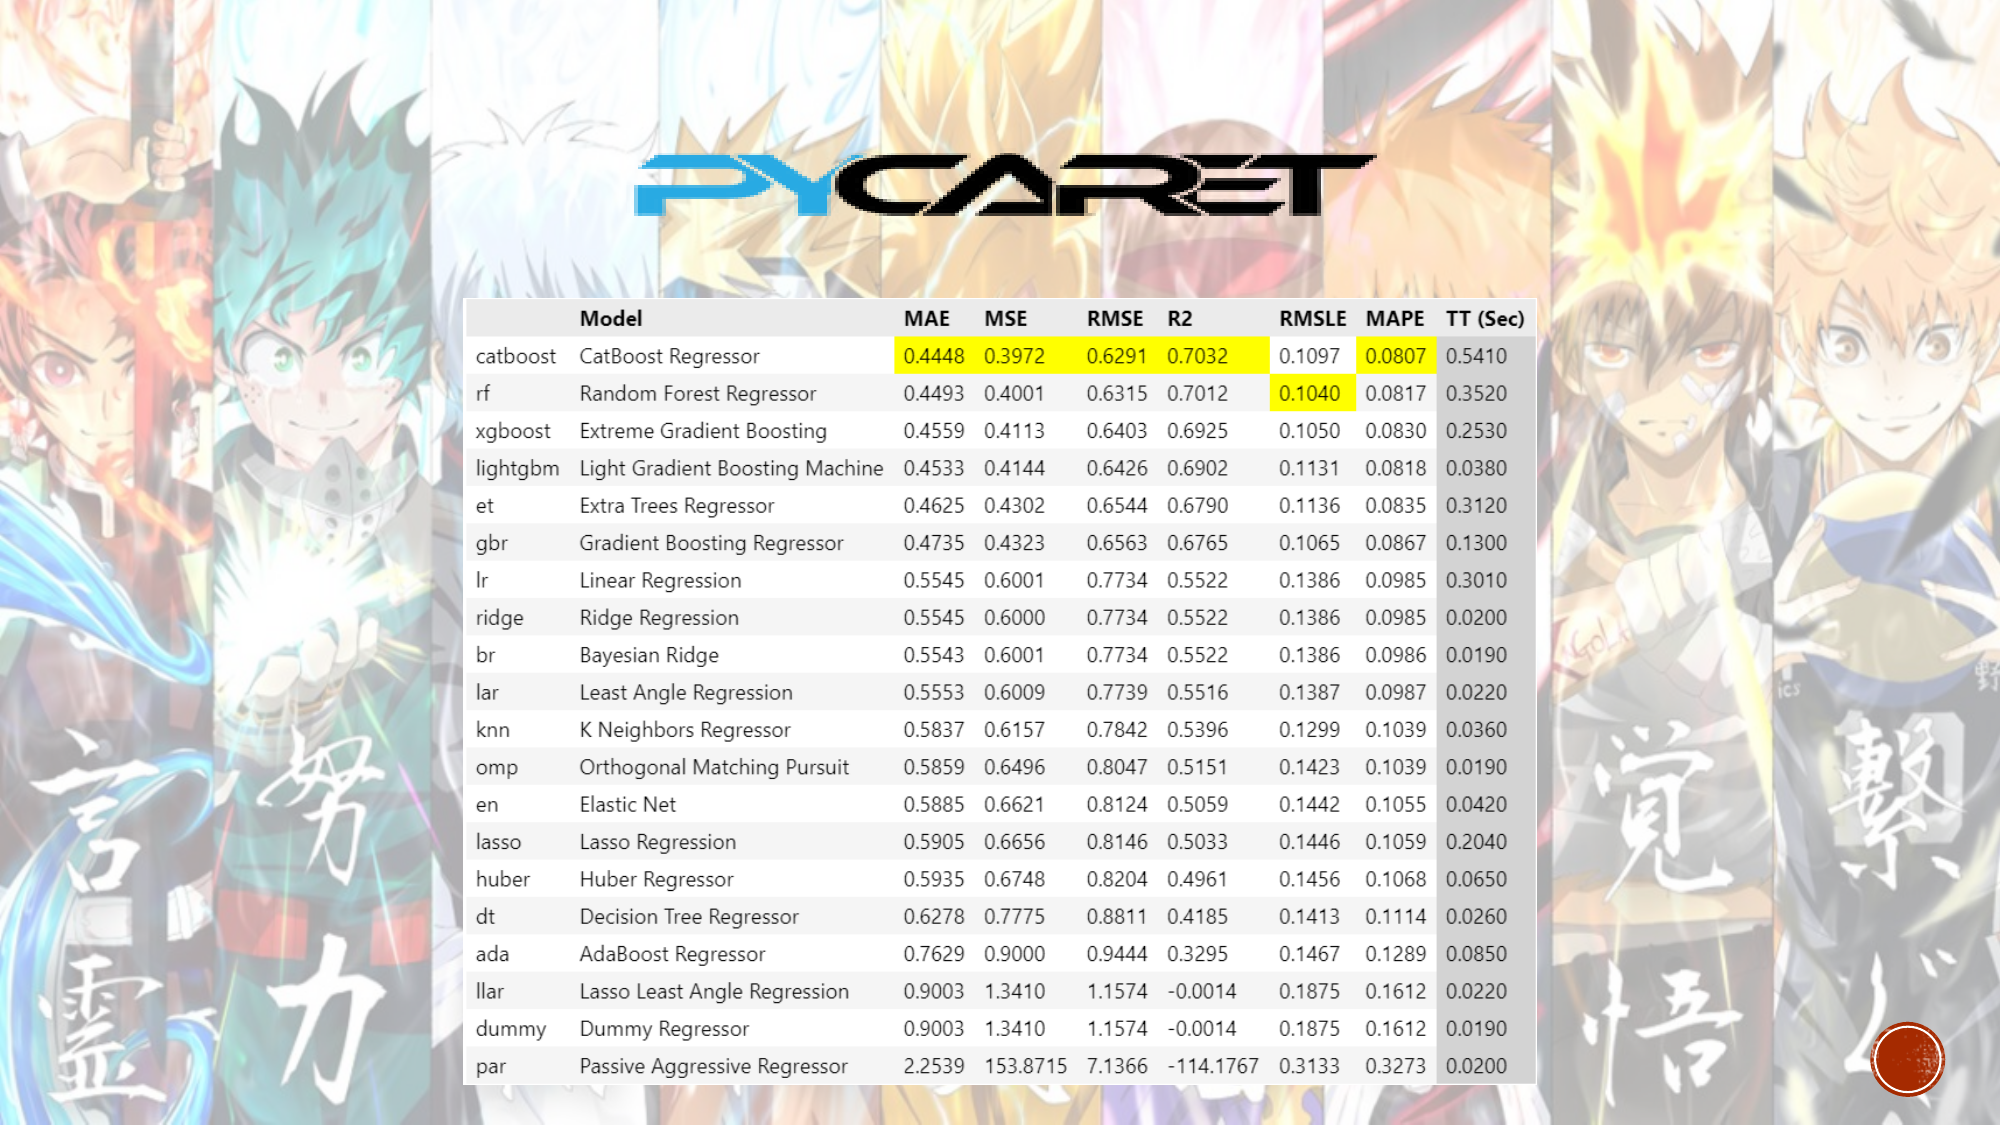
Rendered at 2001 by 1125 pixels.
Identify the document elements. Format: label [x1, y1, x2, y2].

picture [463, 0, 1537, 1085]
